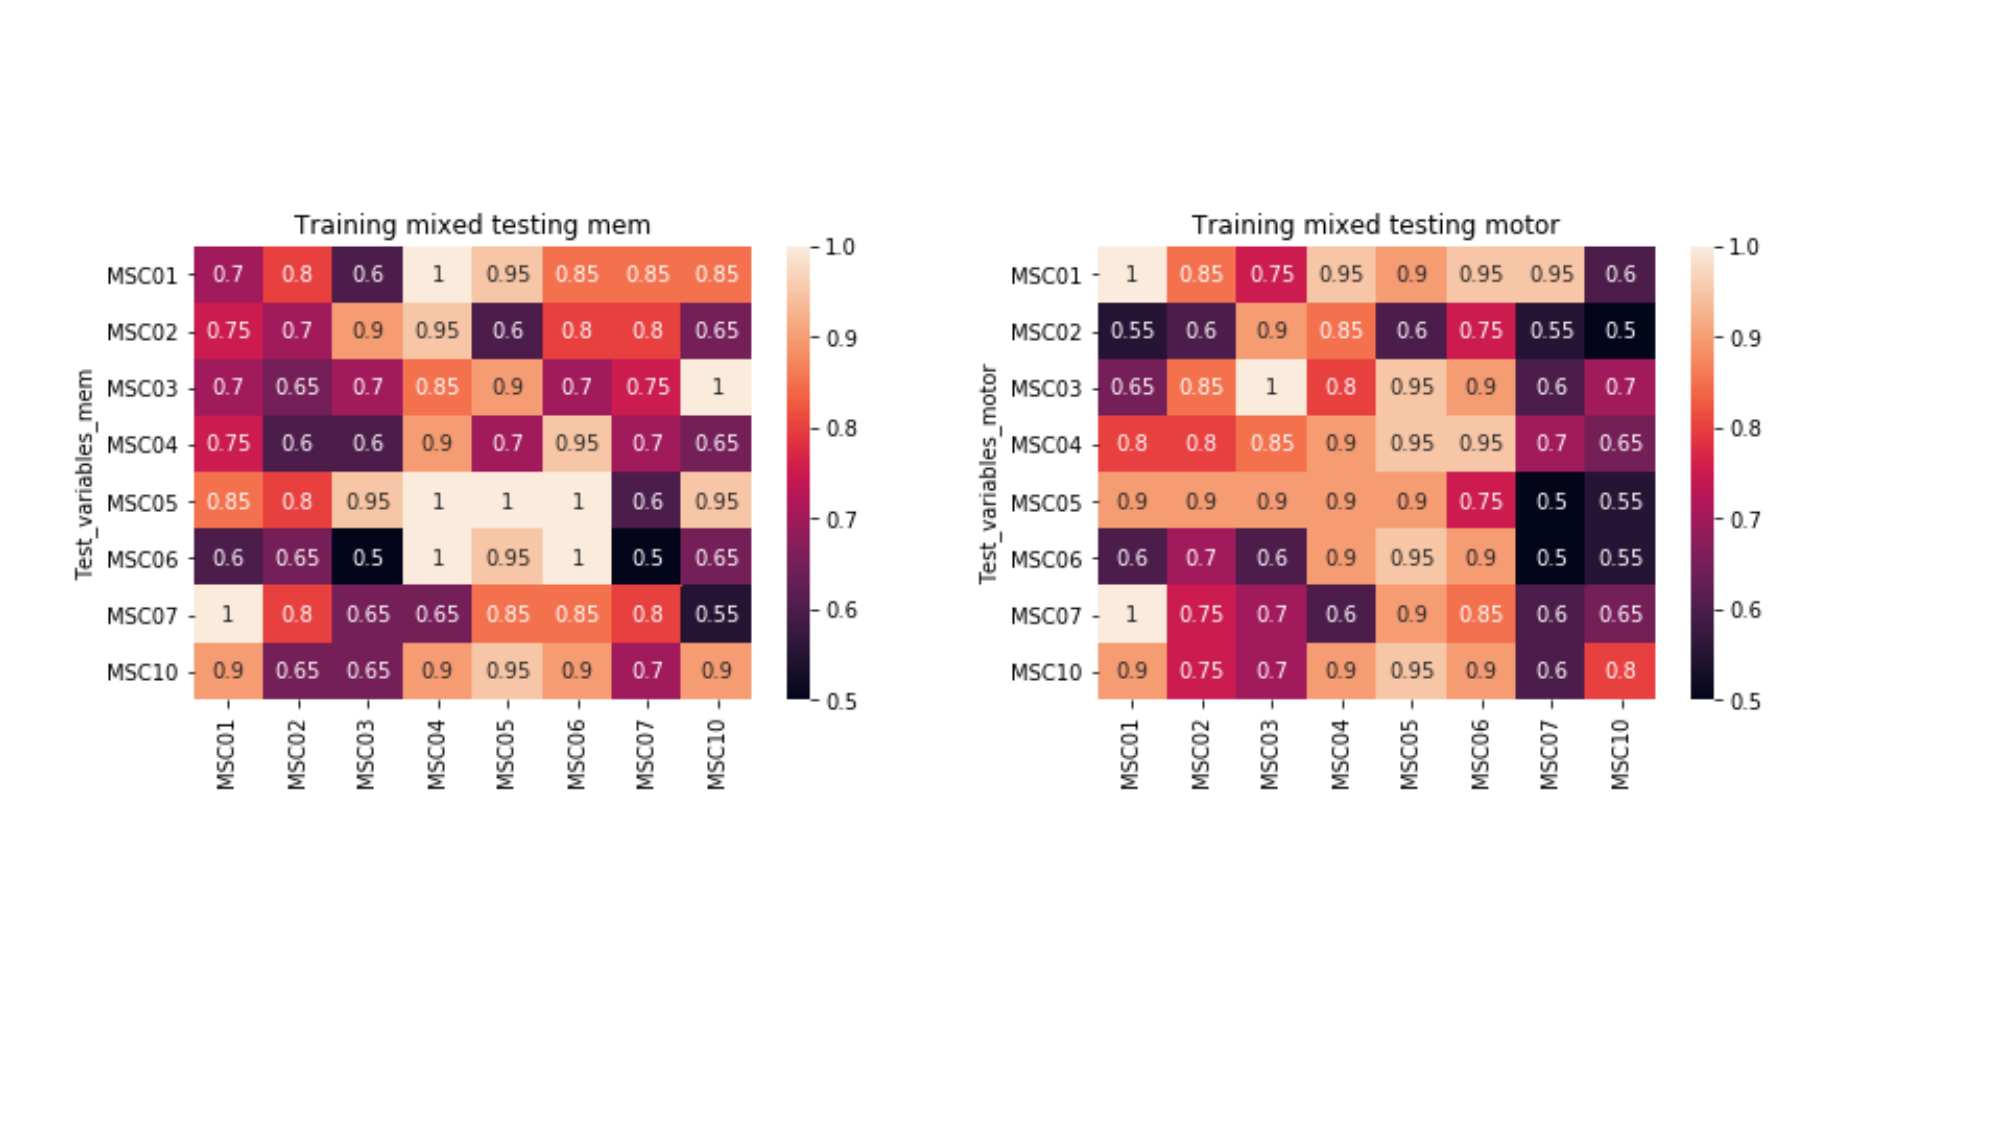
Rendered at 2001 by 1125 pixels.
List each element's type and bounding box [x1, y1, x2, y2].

picture [61, 199, 873, 802]
picture [965, 199, 1777, 802]
